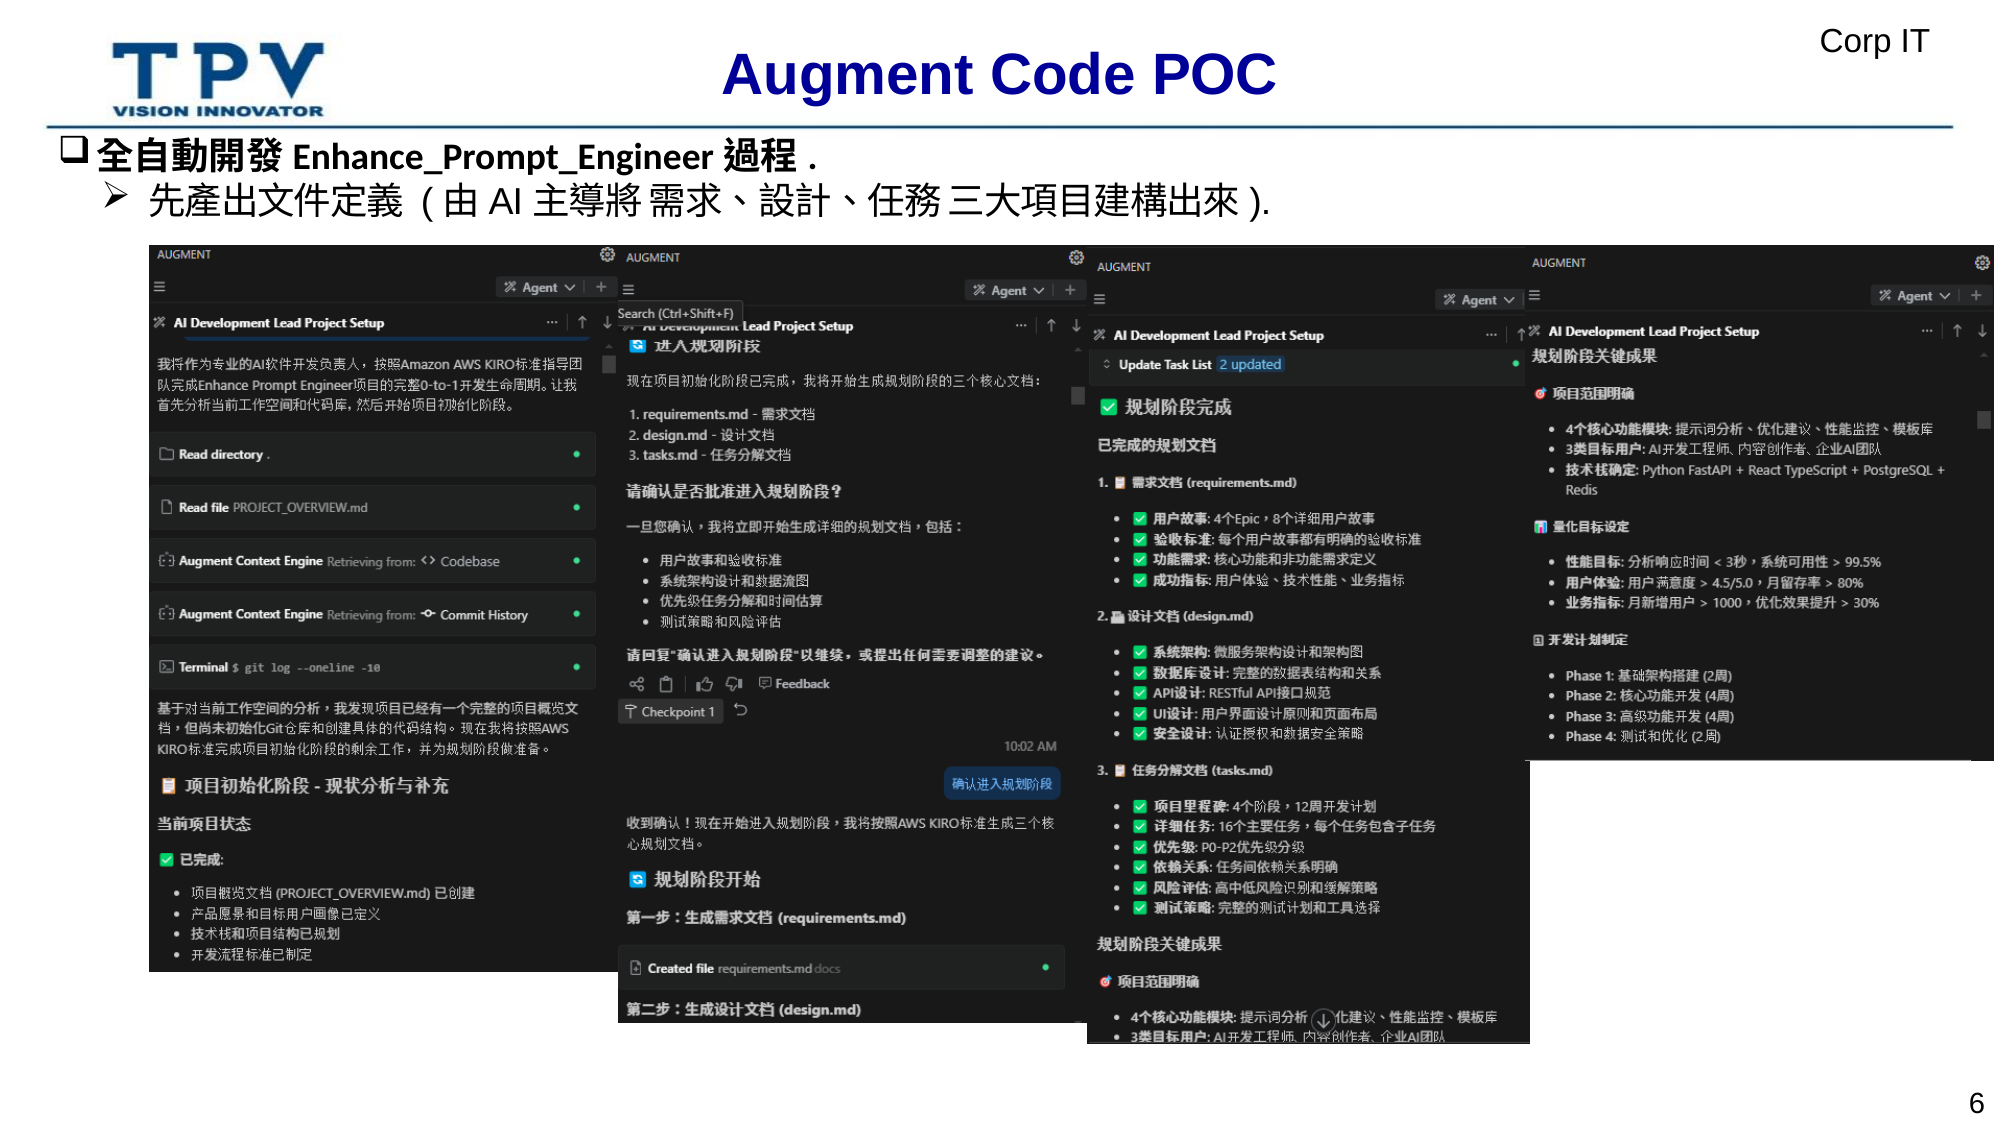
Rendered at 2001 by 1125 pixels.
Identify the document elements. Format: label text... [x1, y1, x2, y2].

text_box 全自動開發Enhance_Prompt_Engineer過程. 先產出文件定義 (由AI主導將 需求、設計、任務 三大項目建構出來). [43, 124, 1934, 230]
text_box Corp IT [1607, 12, 1945, 67]
slide_number 6 [1724, 1070, 2000, 1125]
picture [0, 1, 2000, 1124]
title Augment Code POC [474, 12, 1526, 139]
